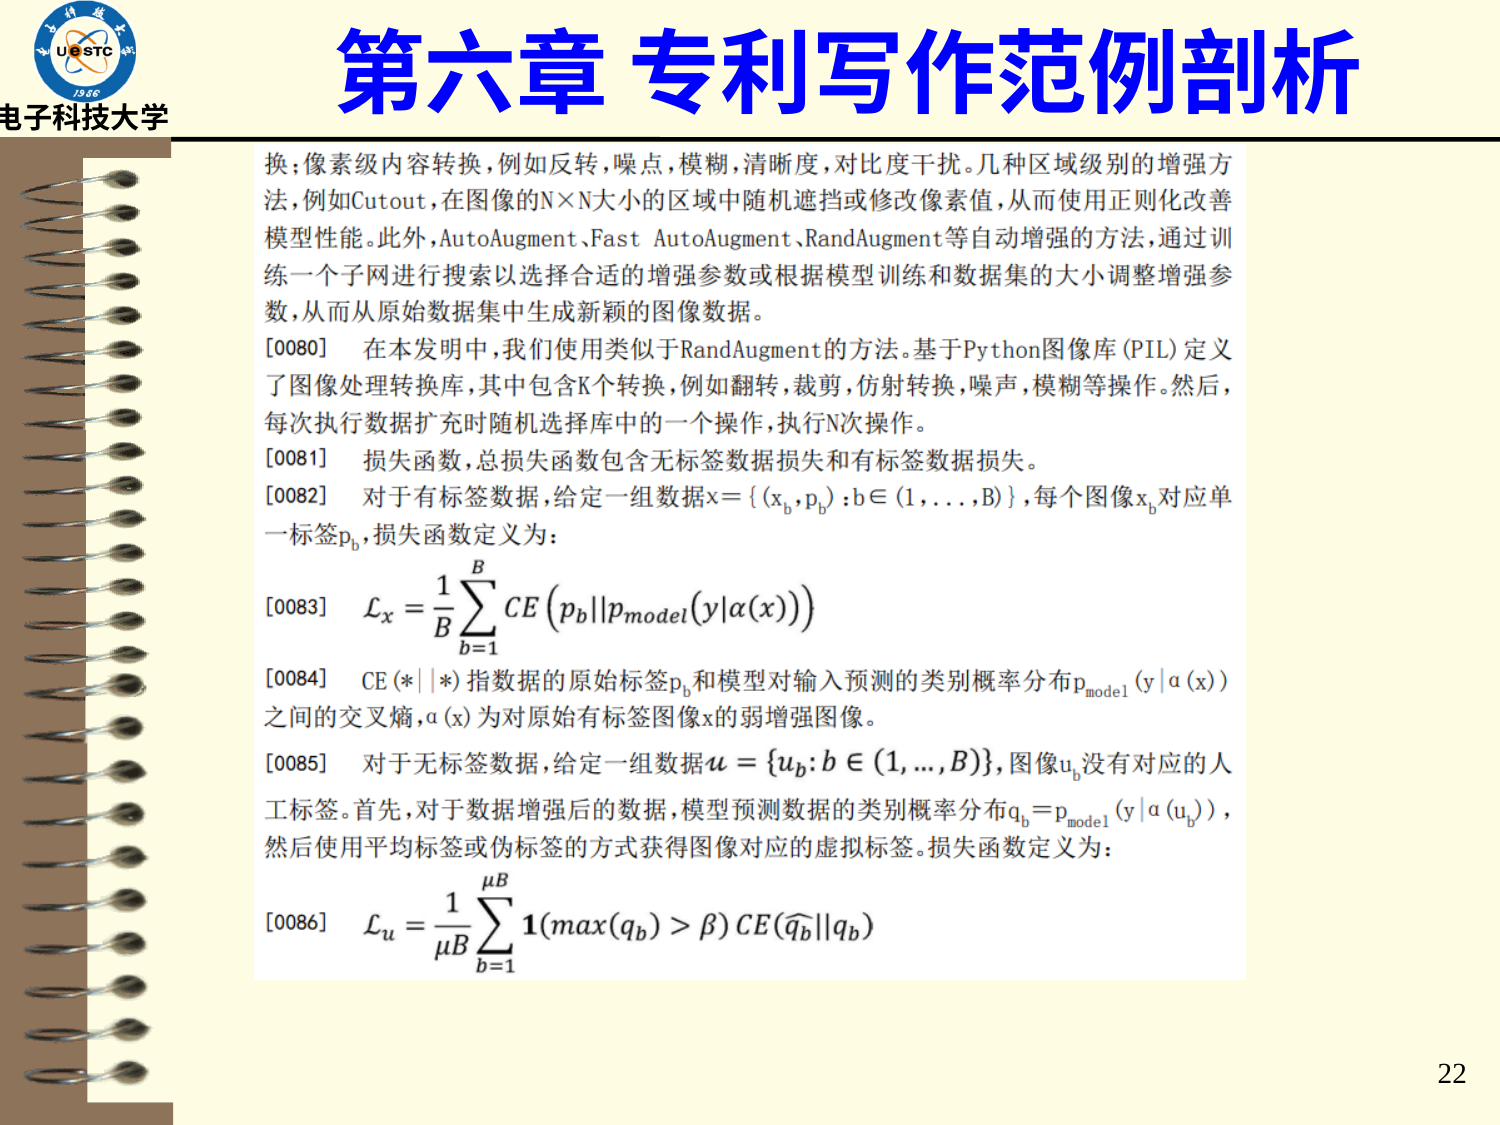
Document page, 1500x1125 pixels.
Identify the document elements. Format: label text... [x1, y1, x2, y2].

picture [254, 144, 1246, 981]
picture [0, 137, 174, 1125]
slide_number 22 [1169, 1046, 1483, 1123]
picture [34, 0, 136, 103]
title 第六章 专利写作范例剖析 [196, 3, 1500, 138]
